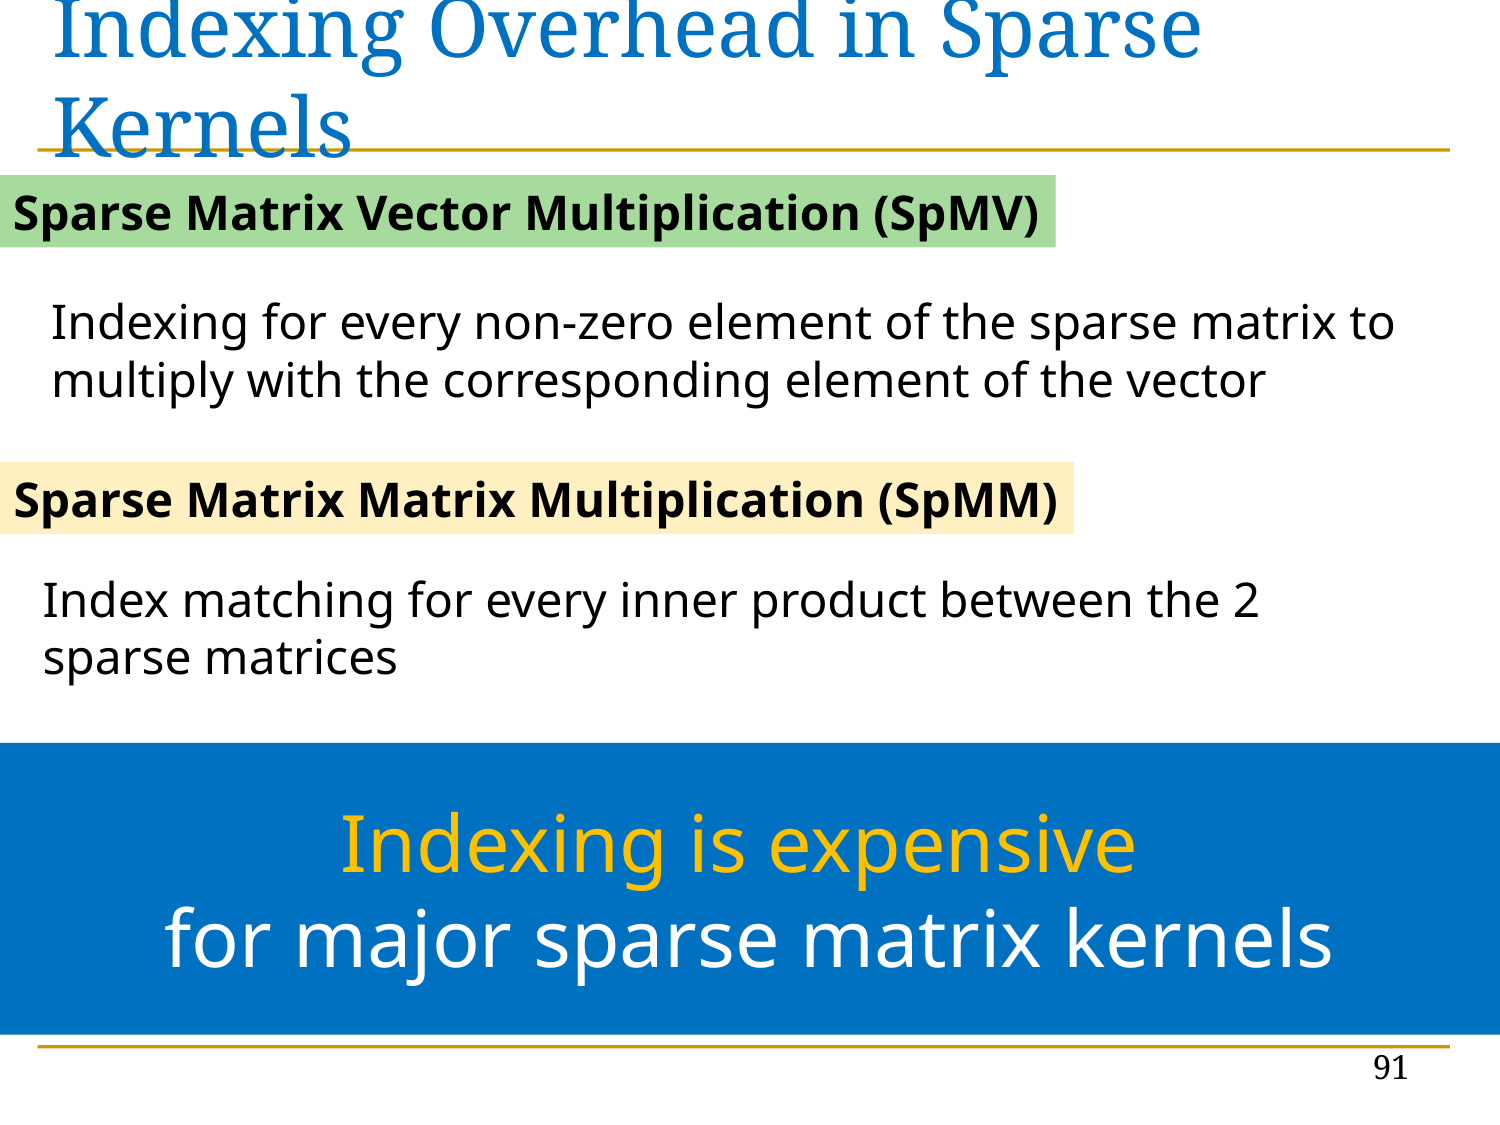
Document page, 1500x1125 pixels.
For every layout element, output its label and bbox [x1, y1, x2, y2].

slide_number [1074, 1023, 1426, 1100]
title [37, 0, 1451, 150]
text_box [0, 461, 1074, 535]
text_box [0, 741, 1500, 1037]
text_box [0, 175, 1056, 248]
text_box [27, 561, 1388, 692]
text_box [36, 284, 1449, 415]
